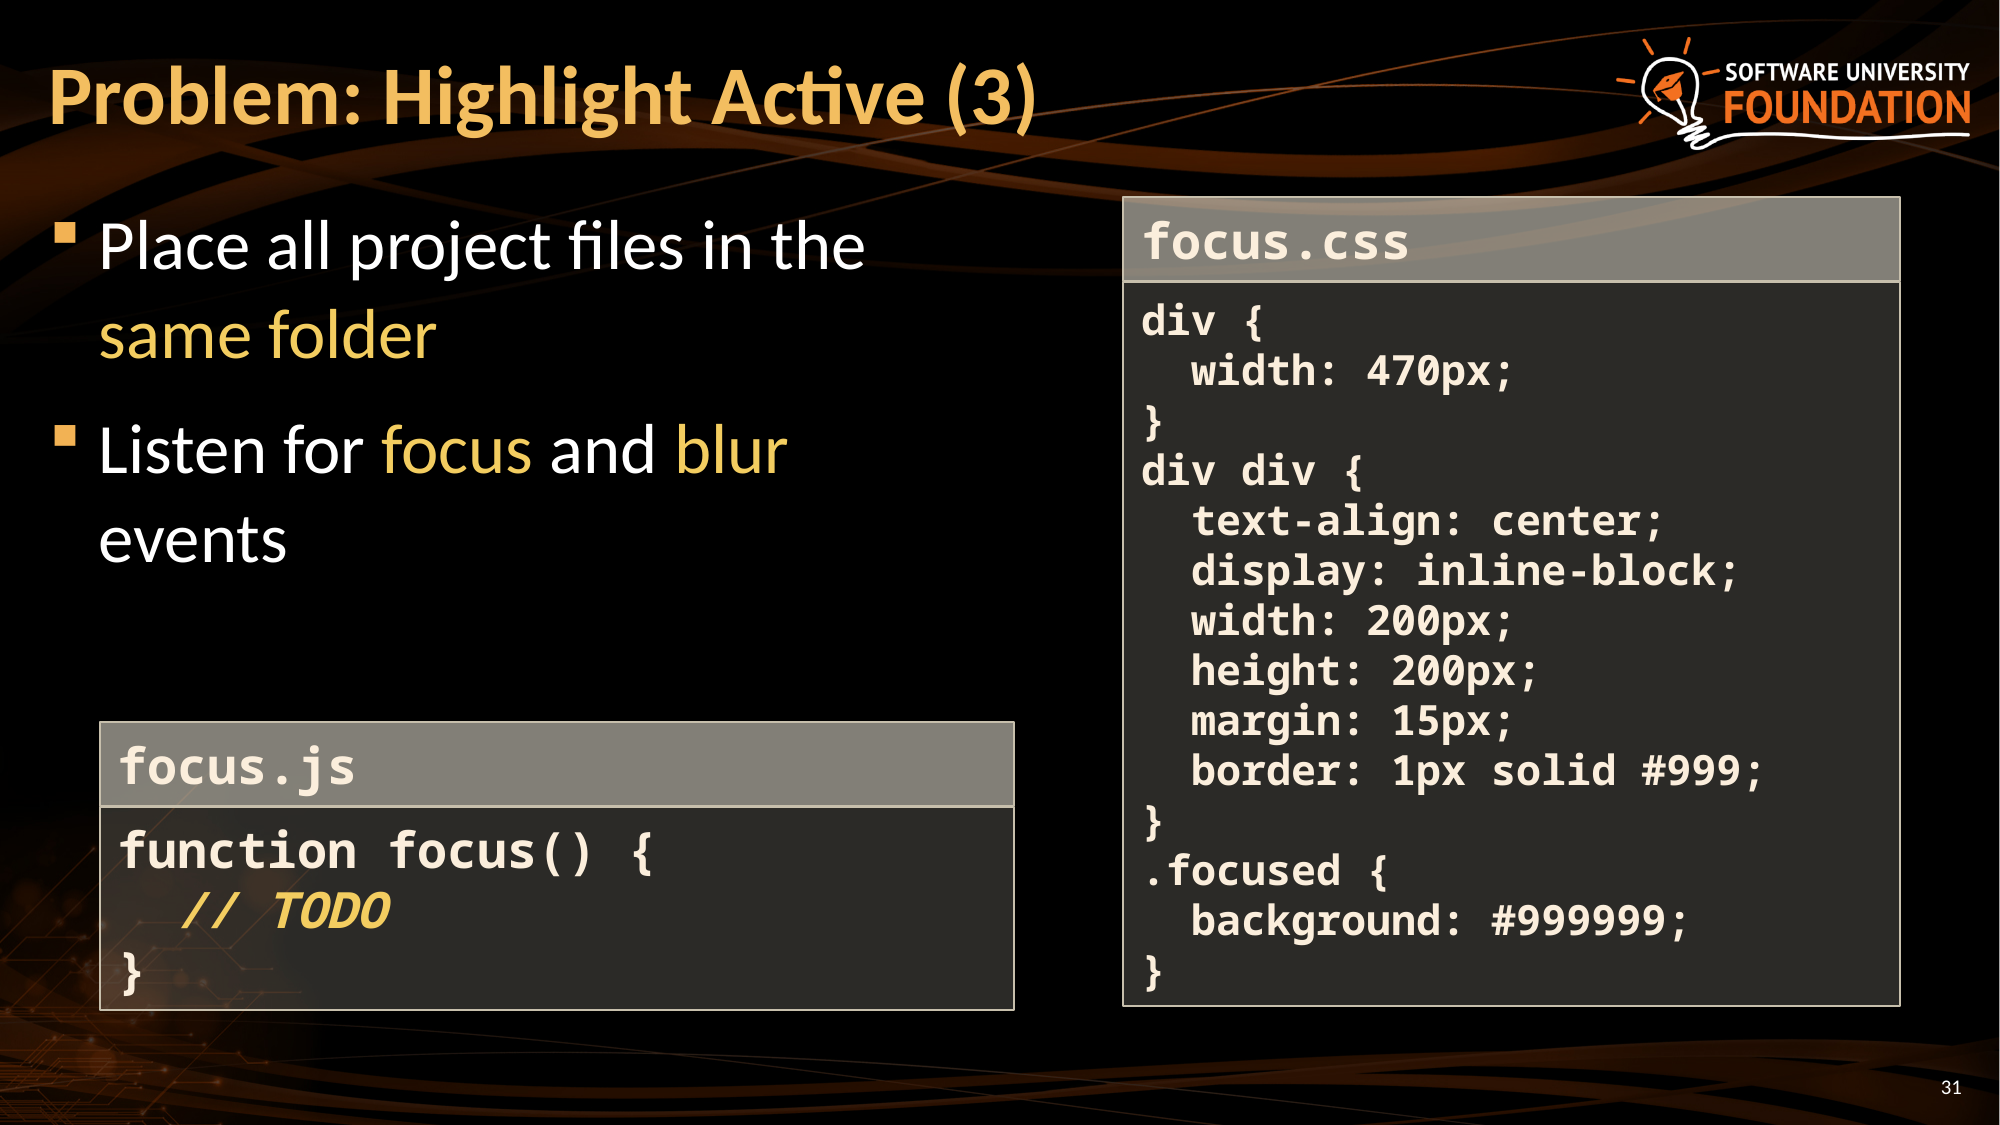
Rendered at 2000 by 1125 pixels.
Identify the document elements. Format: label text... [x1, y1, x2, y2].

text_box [99, 722, 1014, 1013]
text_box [1123, 197, 1900, 1013]
slide_number 31 [1897, 1070, 1968, 1103]
title Problem: Highlight Active (3) [30, 6, 1602, 189]
picture [0, 0, 2000, 1125]
list Place all project files in the same folder Listen for focus and blur events [31, 189, 950, 1103]
